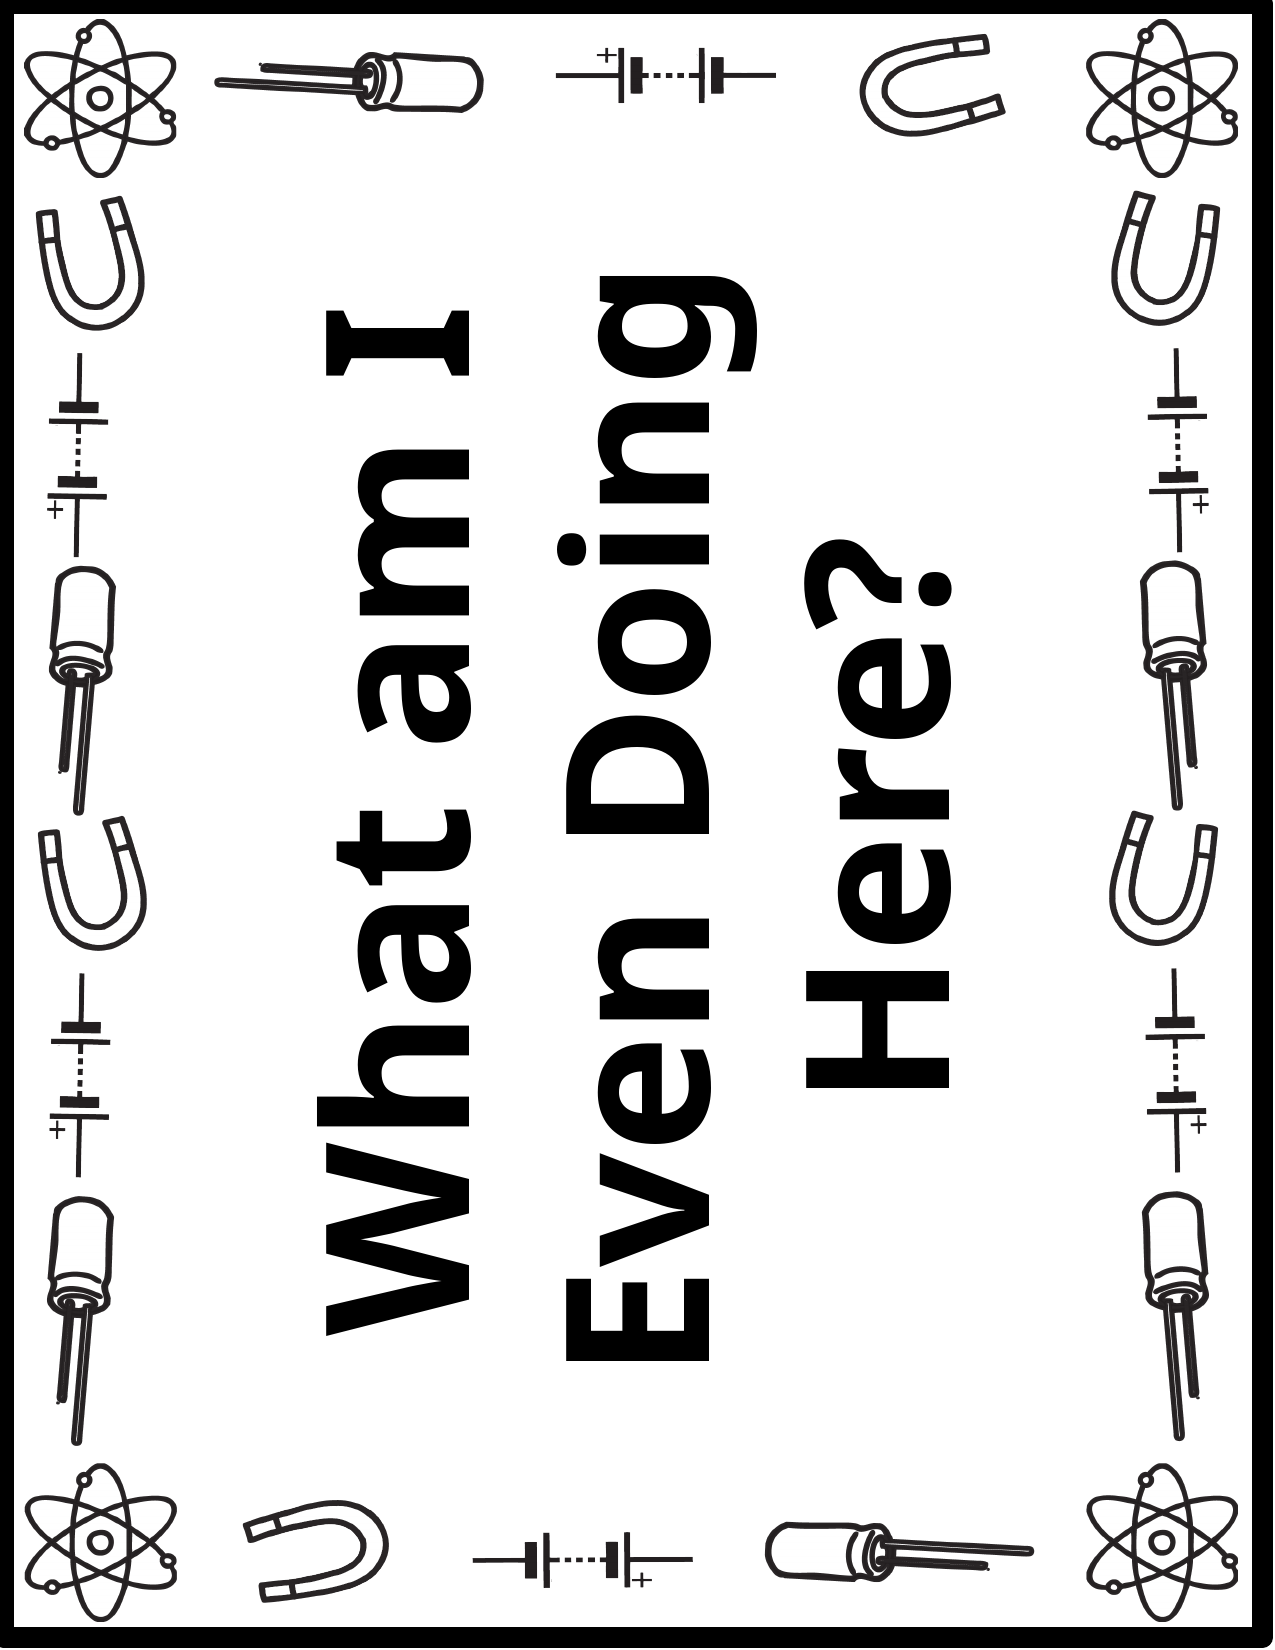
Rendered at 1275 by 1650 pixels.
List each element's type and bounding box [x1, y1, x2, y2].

picture [24, 19, 1238, 1622]
text_box [3, 3, 1263, 1638]
